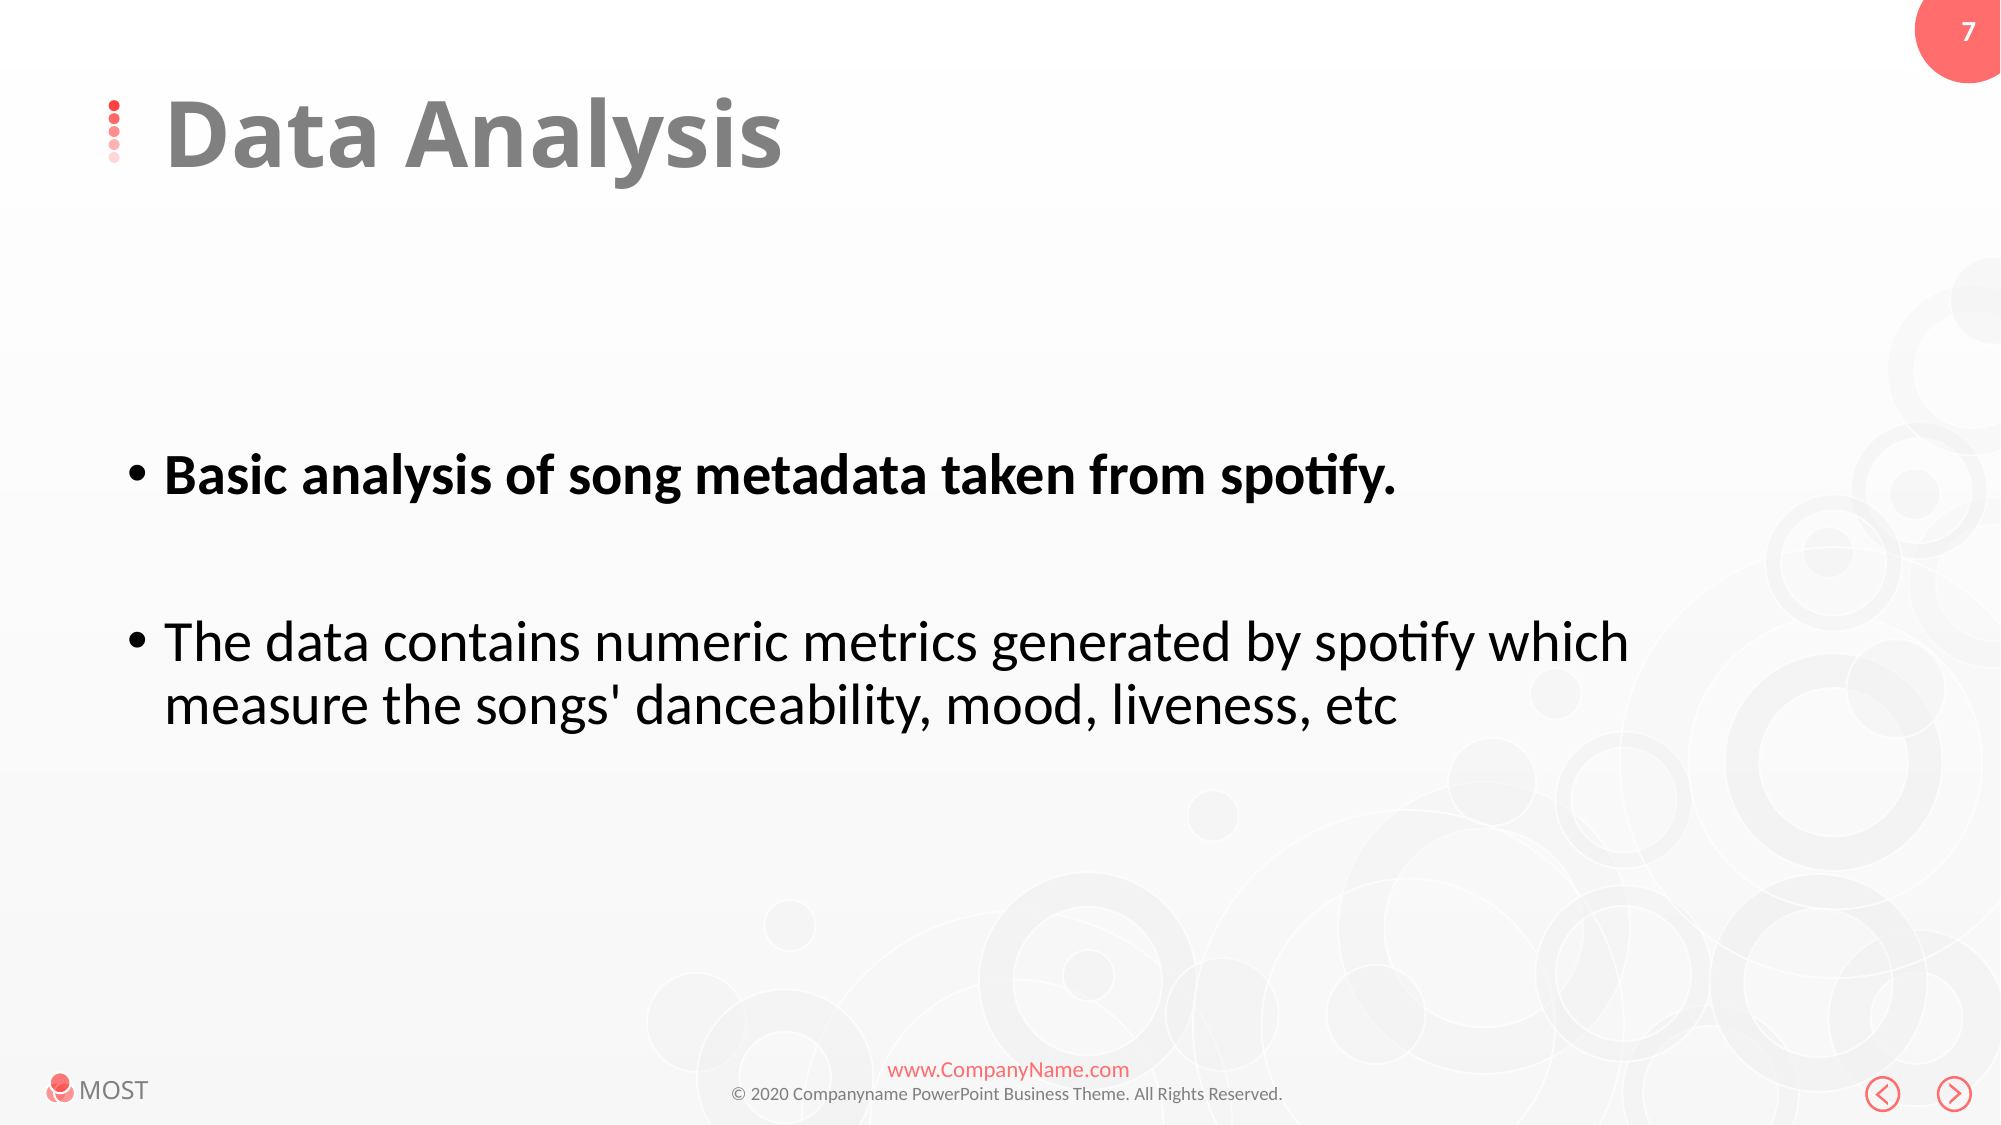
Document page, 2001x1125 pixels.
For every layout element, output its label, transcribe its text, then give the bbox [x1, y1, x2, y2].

text_box Data Analysis [148, 68, 799, 194]
text_box Basic analysis of song metadata taken from spotify. The data contains numeric metrics generated by spotify which measure the songs' danceability, mood, liveness, etc [112, 436, 1691, 1000]
